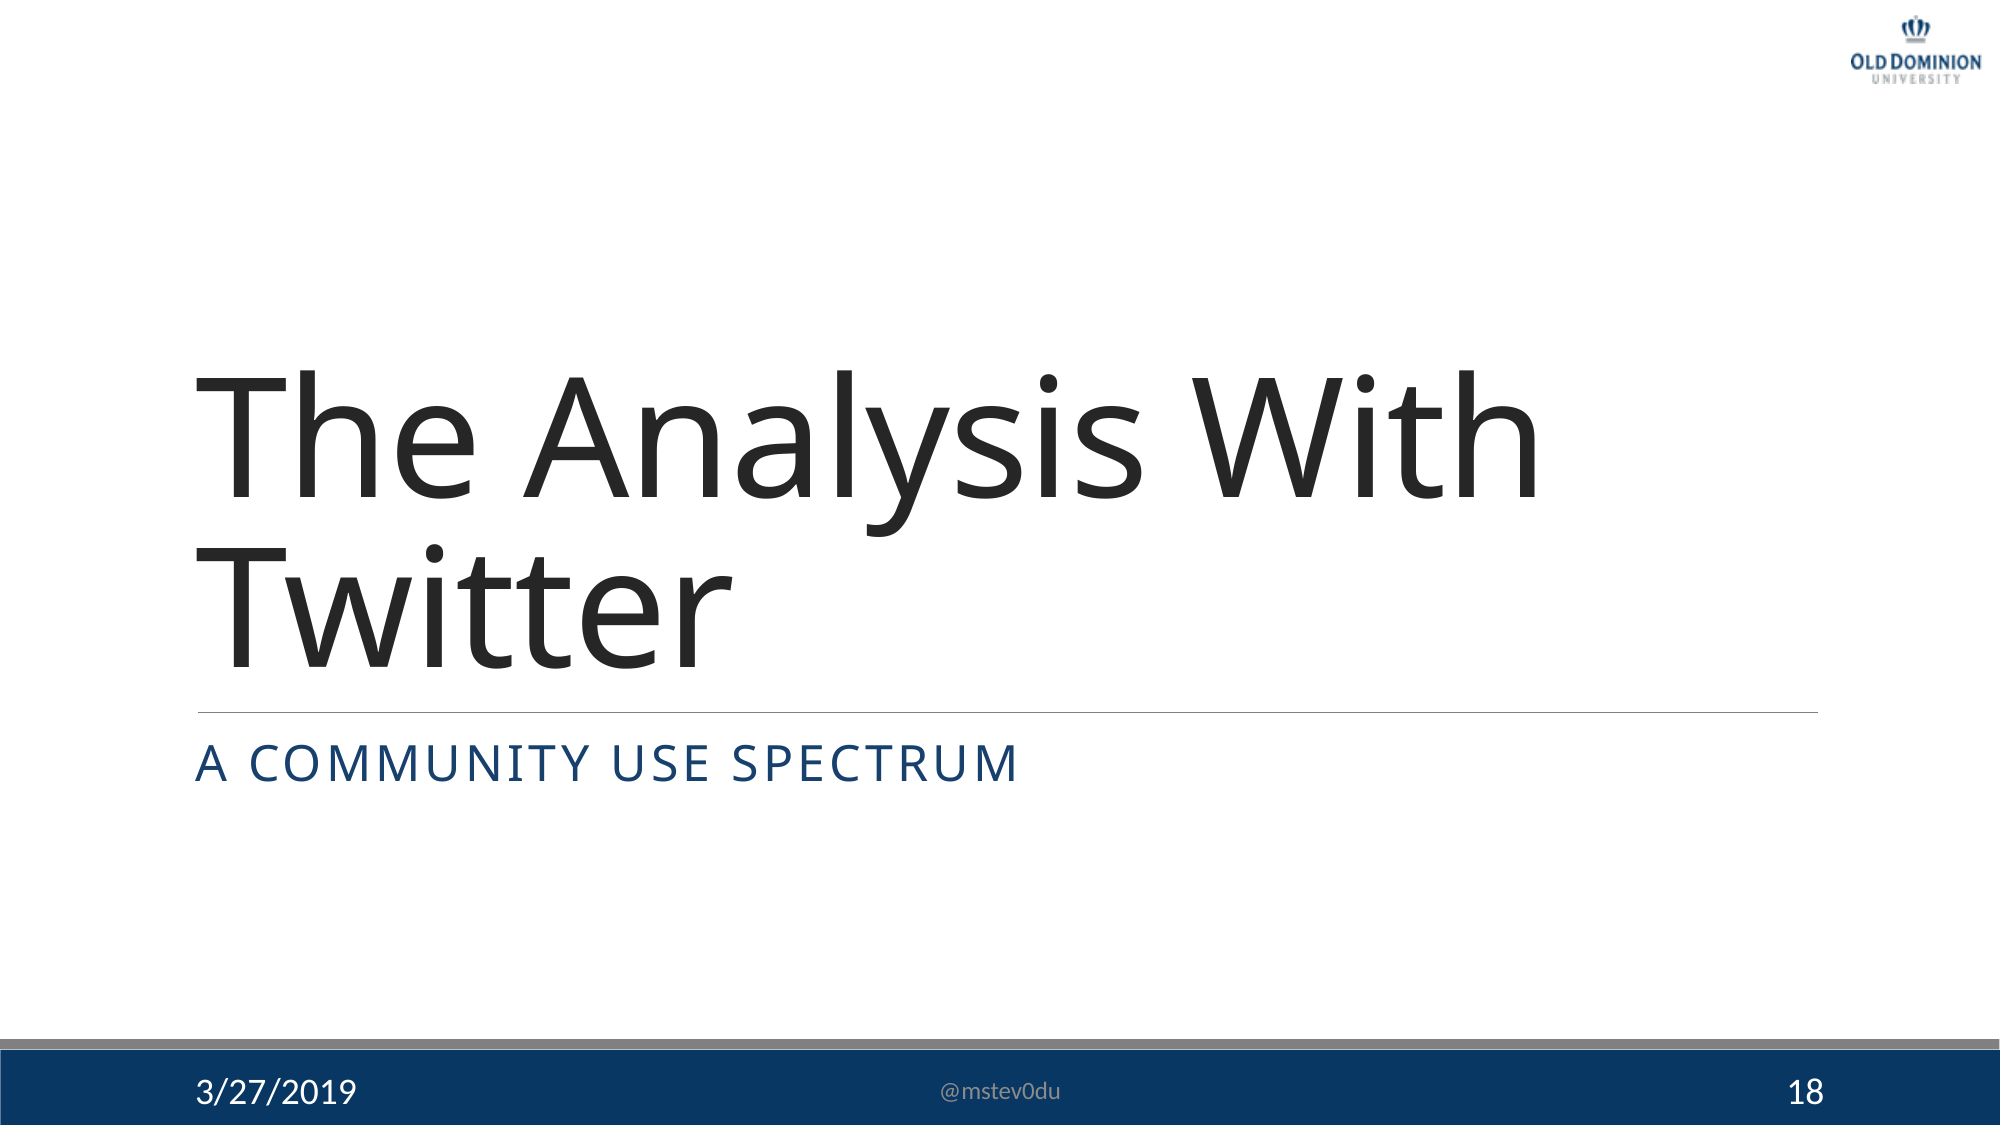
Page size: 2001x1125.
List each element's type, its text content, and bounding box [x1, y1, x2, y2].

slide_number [180, 1059, 586, 1120]
slide_number 18 [1624, 1059, 1840, 1120]
title The Analysis With Twitter [180, 124, 1830, 710]
picture [1851, 15, 1982, 84]
list A Community Use Spectrum [180, 730, 1830, 918]
footer @mstev0du [604, 1059, 1396, 1120]
